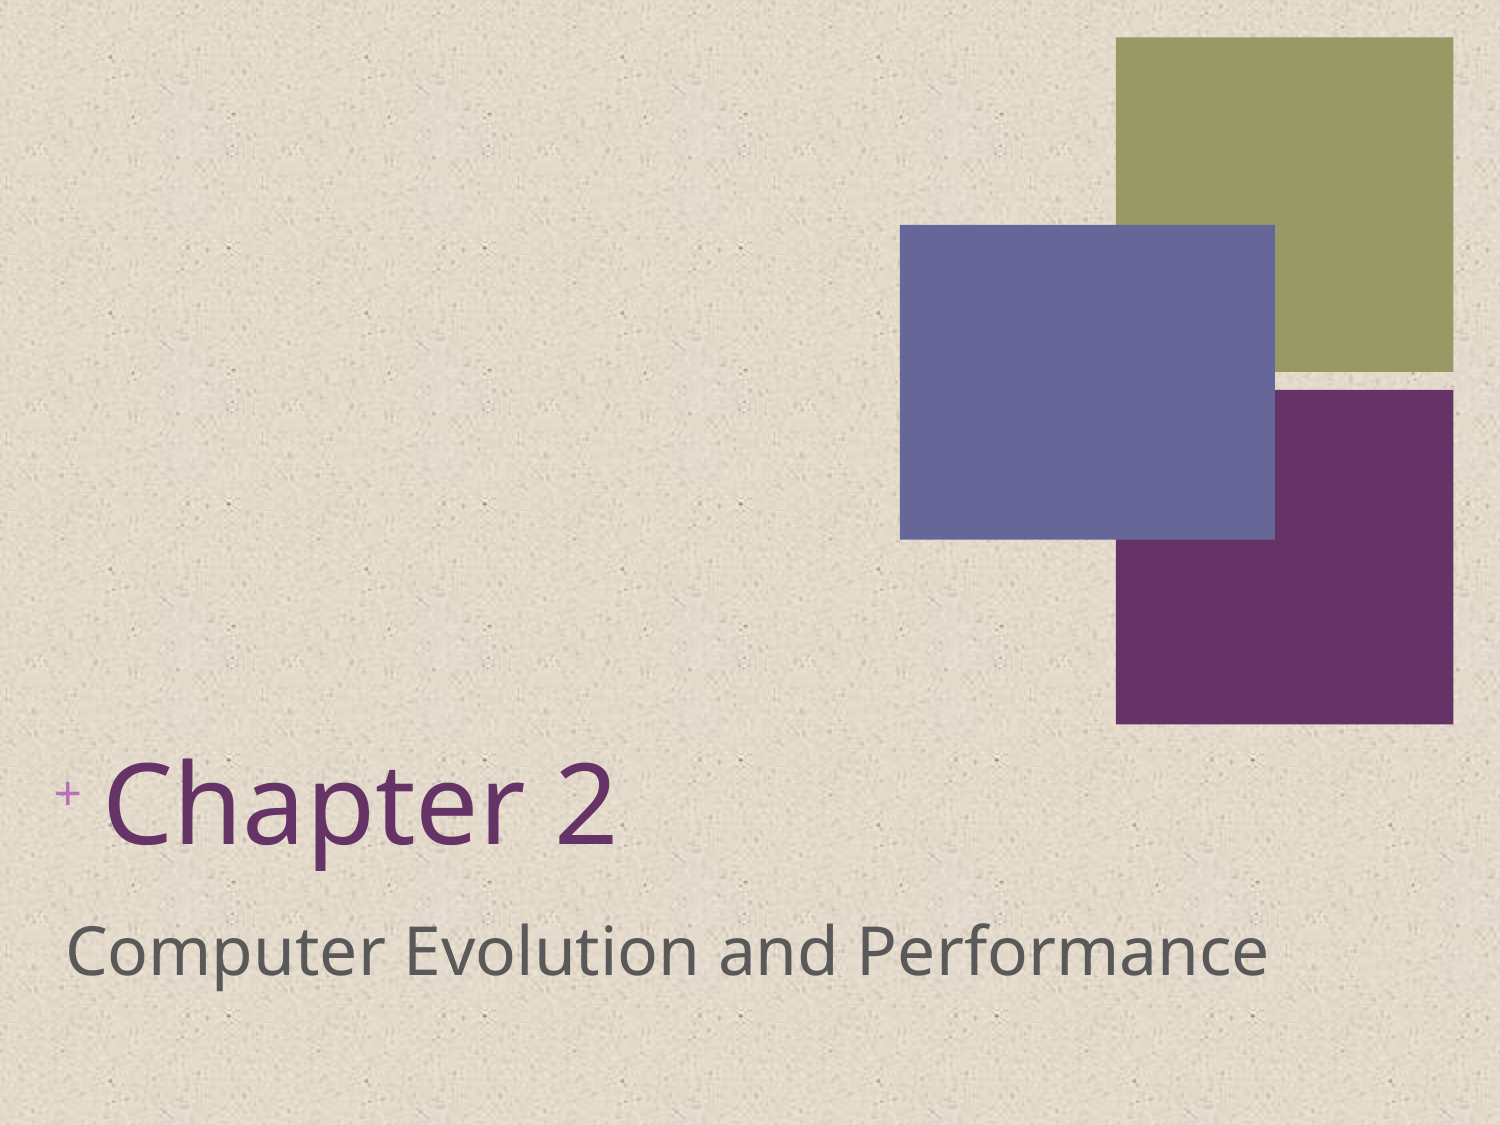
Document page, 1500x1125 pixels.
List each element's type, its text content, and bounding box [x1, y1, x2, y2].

title Chapter 2 [87, 737, 1104, 875]
list Computer Evolution and Performance [50, 900, 1463, 1038]
picture [0, 0, 1500, 1125]
text_box [899, 224, 1275, 540]
